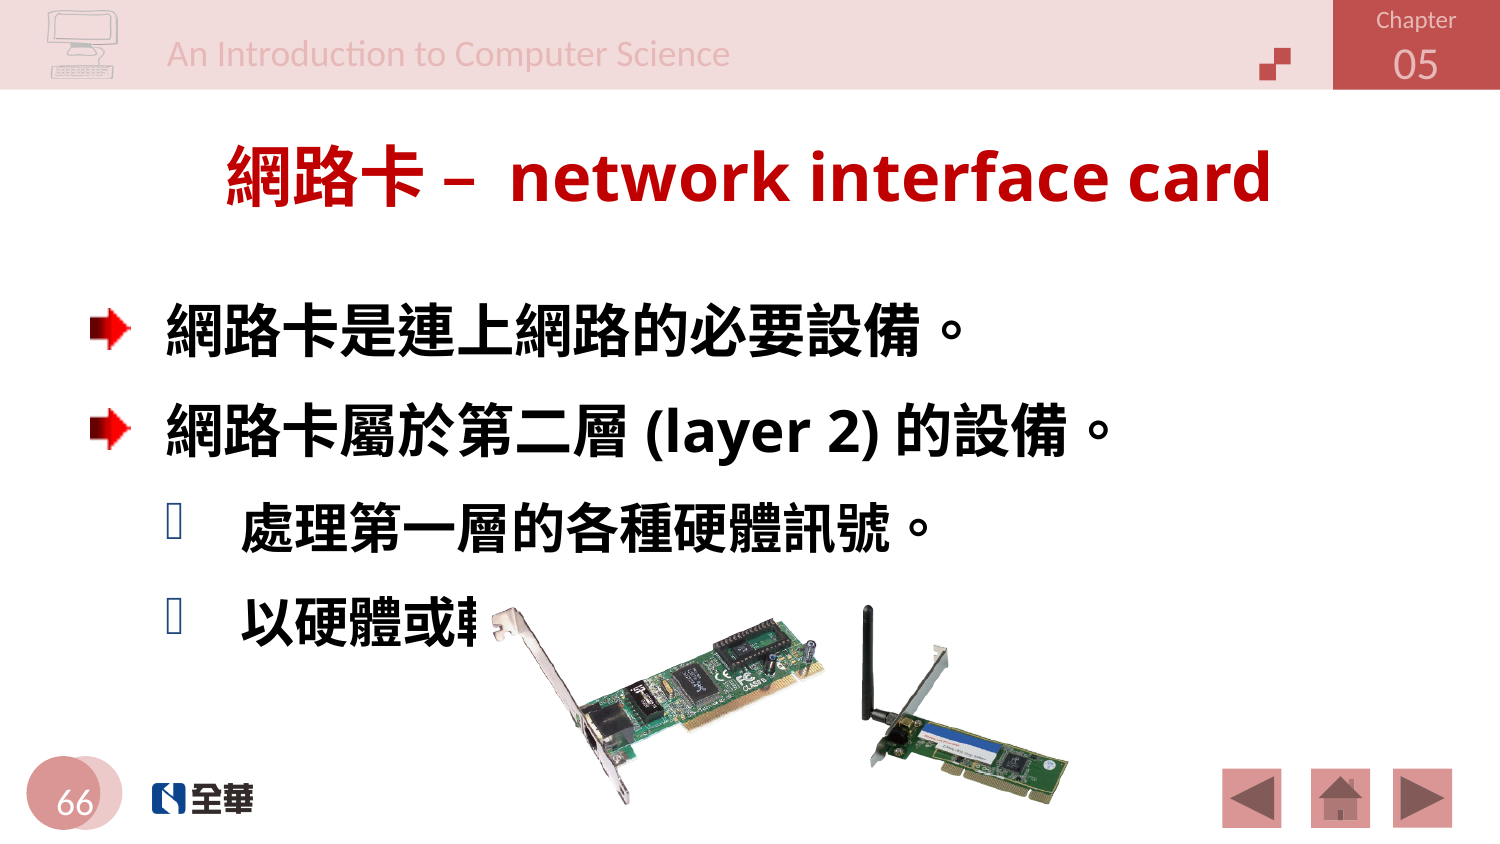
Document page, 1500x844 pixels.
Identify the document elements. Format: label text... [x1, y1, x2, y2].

picture [47, 10, 118, 79]
list 網路卡是連上網路的必要設備。 網路卡屬於第二層(layer 2)的設備。 處理第一層的各種硬體訊號。 以硬體或軔體處理第二層的協定。 [75, 272, 1425, 754]
title 網路卡 – network interface card [75, 104, 1425, 245]
picture [90, 308, 131, 350]
picture [152, 783, 253, 814]
picture [476, 584, 1075, 808]
picture [90, 408, 131, 450]
